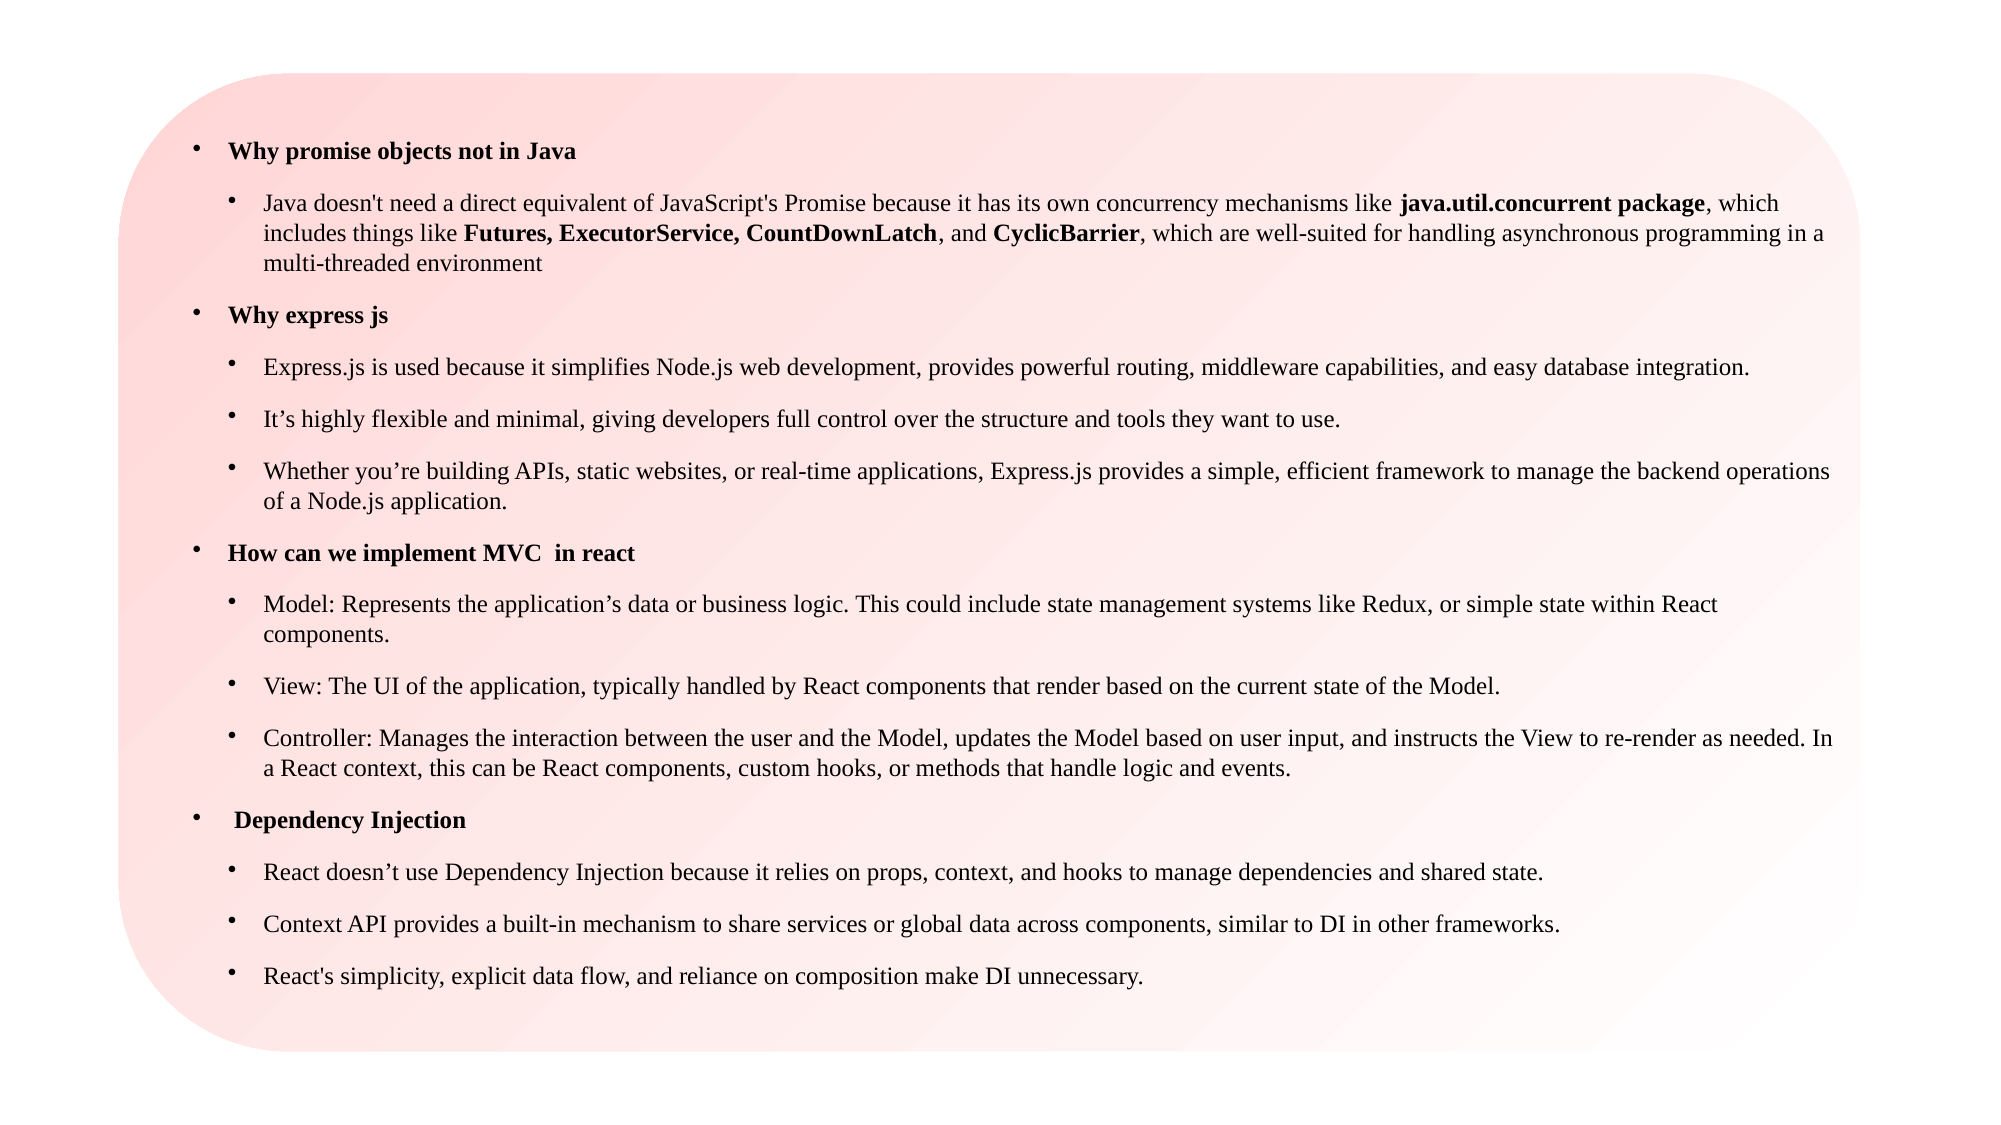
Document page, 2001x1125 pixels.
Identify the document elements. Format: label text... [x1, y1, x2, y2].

text_box [118, 73, 1819, 1010]
text_box Why promise objects not in Java Java doesn't need a direct equivalent of JavaScript's Promise because it has its own concurrency mechanisms like java.util.concurrent package, which includes things like Futures, ExecutorService, CountDownLatch, and CyclicBarrier, which are well-suited for handling asynchronous programming in a multi-threaded environment Why express js Express.js is used because it simplifies Node.js web development, provides powerful routing, middleware capabilities, and easy database integration. It’s highly flexible and minimal, giving developers full control over the structure and tools they want to use. Whether you’re building APIs, static websites, or real-time applications, Express.js provides a simple, efficient framework to manage the backend operations of a Node.js application. How can we implement MVC in react Model: Represents the application’s data or business logic. This could include state management systems like Redux, or simple state within React components. View: The UI of the application, typically handled by React components that render based on the current state of the Model. Controller: Manages the interaction between the user and the Model, updates the Model based on user input, and instructs the View to re-render as needed. In a React context, this can be React components, custom hooks, or methods that handle logic and events. Dependency Injection React doesn’t use Dependency Injection because it relies on props, context, and hooks to manage dependencies and shared state. Context API provides a built-in mechanism to share services or global data across components, similar to DI in other frameworks. React's simplicity, explicit data flow, and reliance on composition make DI unnecessary. [177, 132, 1861, 1125]
